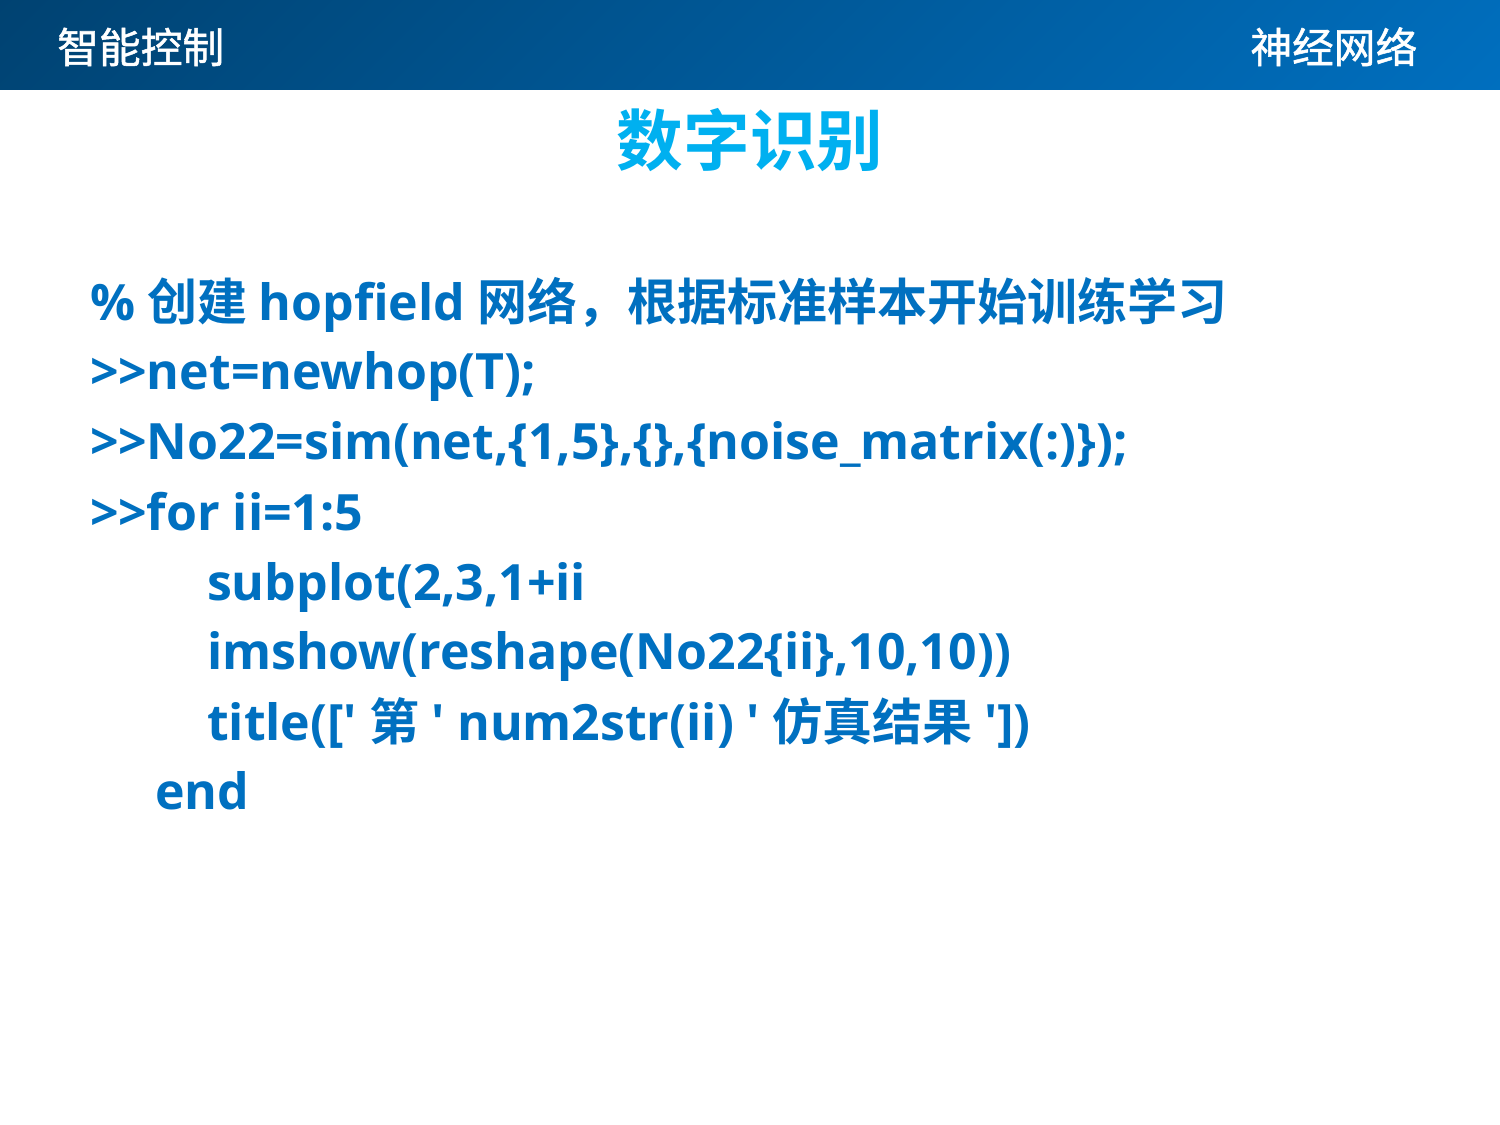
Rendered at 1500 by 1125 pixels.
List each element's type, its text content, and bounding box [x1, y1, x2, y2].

list %创建hopfield网络，根据标准样本开始训练学习 >>net=newhop(T); >>No22=sim(net,{1,5},{},{noise_matrix(:)}); >>for ii=1:5 subplot(2,3,1+ii imshow(reshape(No22{ii},10,10)) title(['第' num2str(ii) '仿真结果']) end [75, 262, 1425, 1005]
title 数字识别 [75, 45, 1425, 233]
